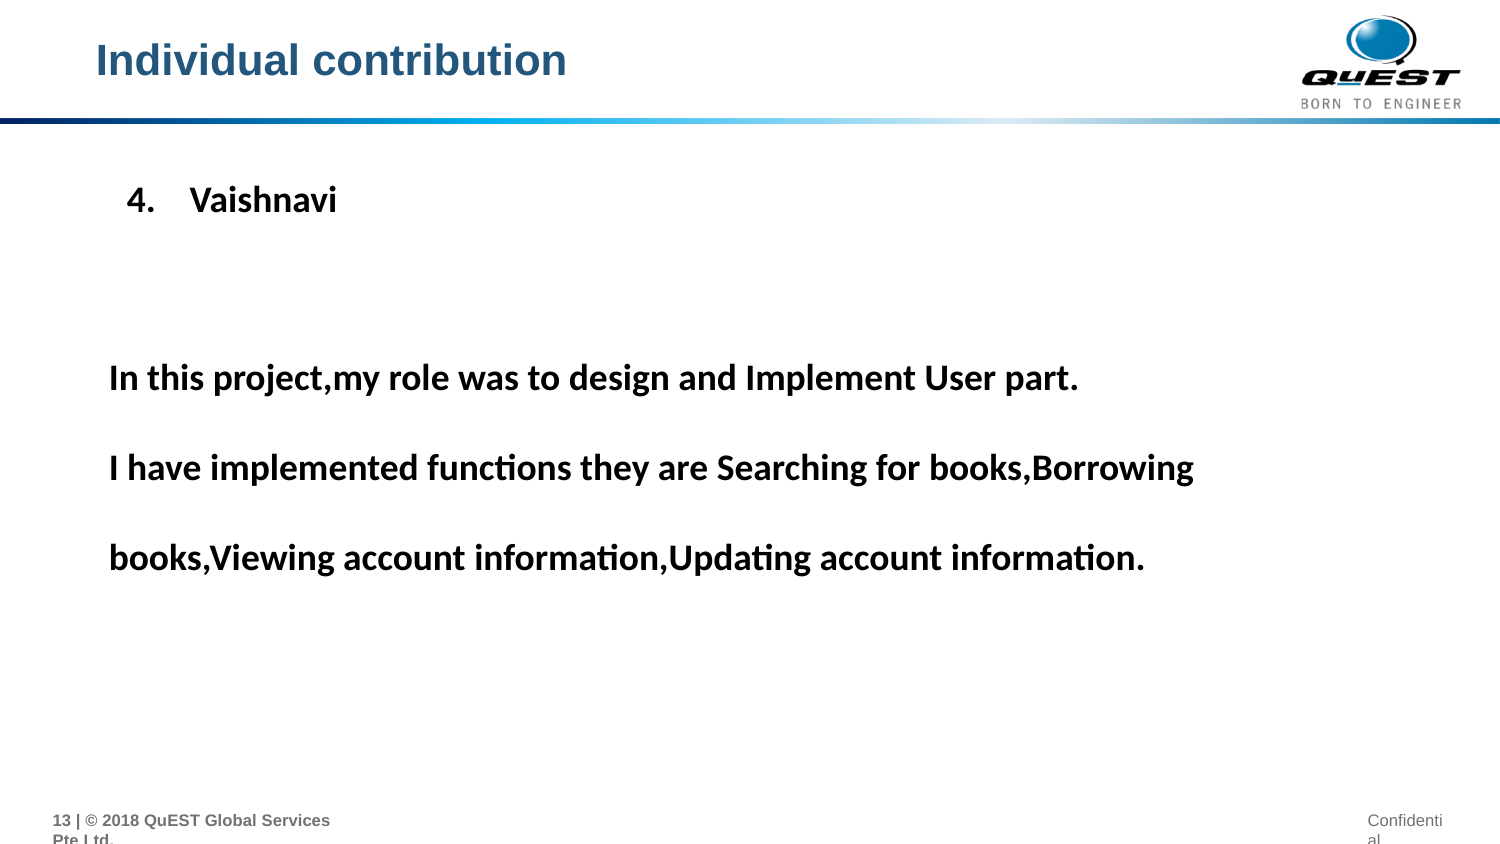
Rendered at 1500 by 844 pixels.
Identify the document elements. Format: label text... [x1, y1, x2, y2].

slide_number ‹#› | © 2018 QuEST Global Services Pte Ltd. [48, 810, 353, 844]
text_box [0, 118, 93, 124]
text_box 4. Vaishnavi [111, 159, 1203, 235]
text_box In this project,my role was to design and Implement User part. I have implemented functions they are Searching for books,Borrowing books,Viewing account information,Updating account information. [93, 292, 1366, 593]
footer Confidential [1365, 810, 1451, 844]
title Individual contribution [93, 29, 569, 173]
text_box [569, 118, 1500, 124]
picture [1301, 15, 1461, 109]
